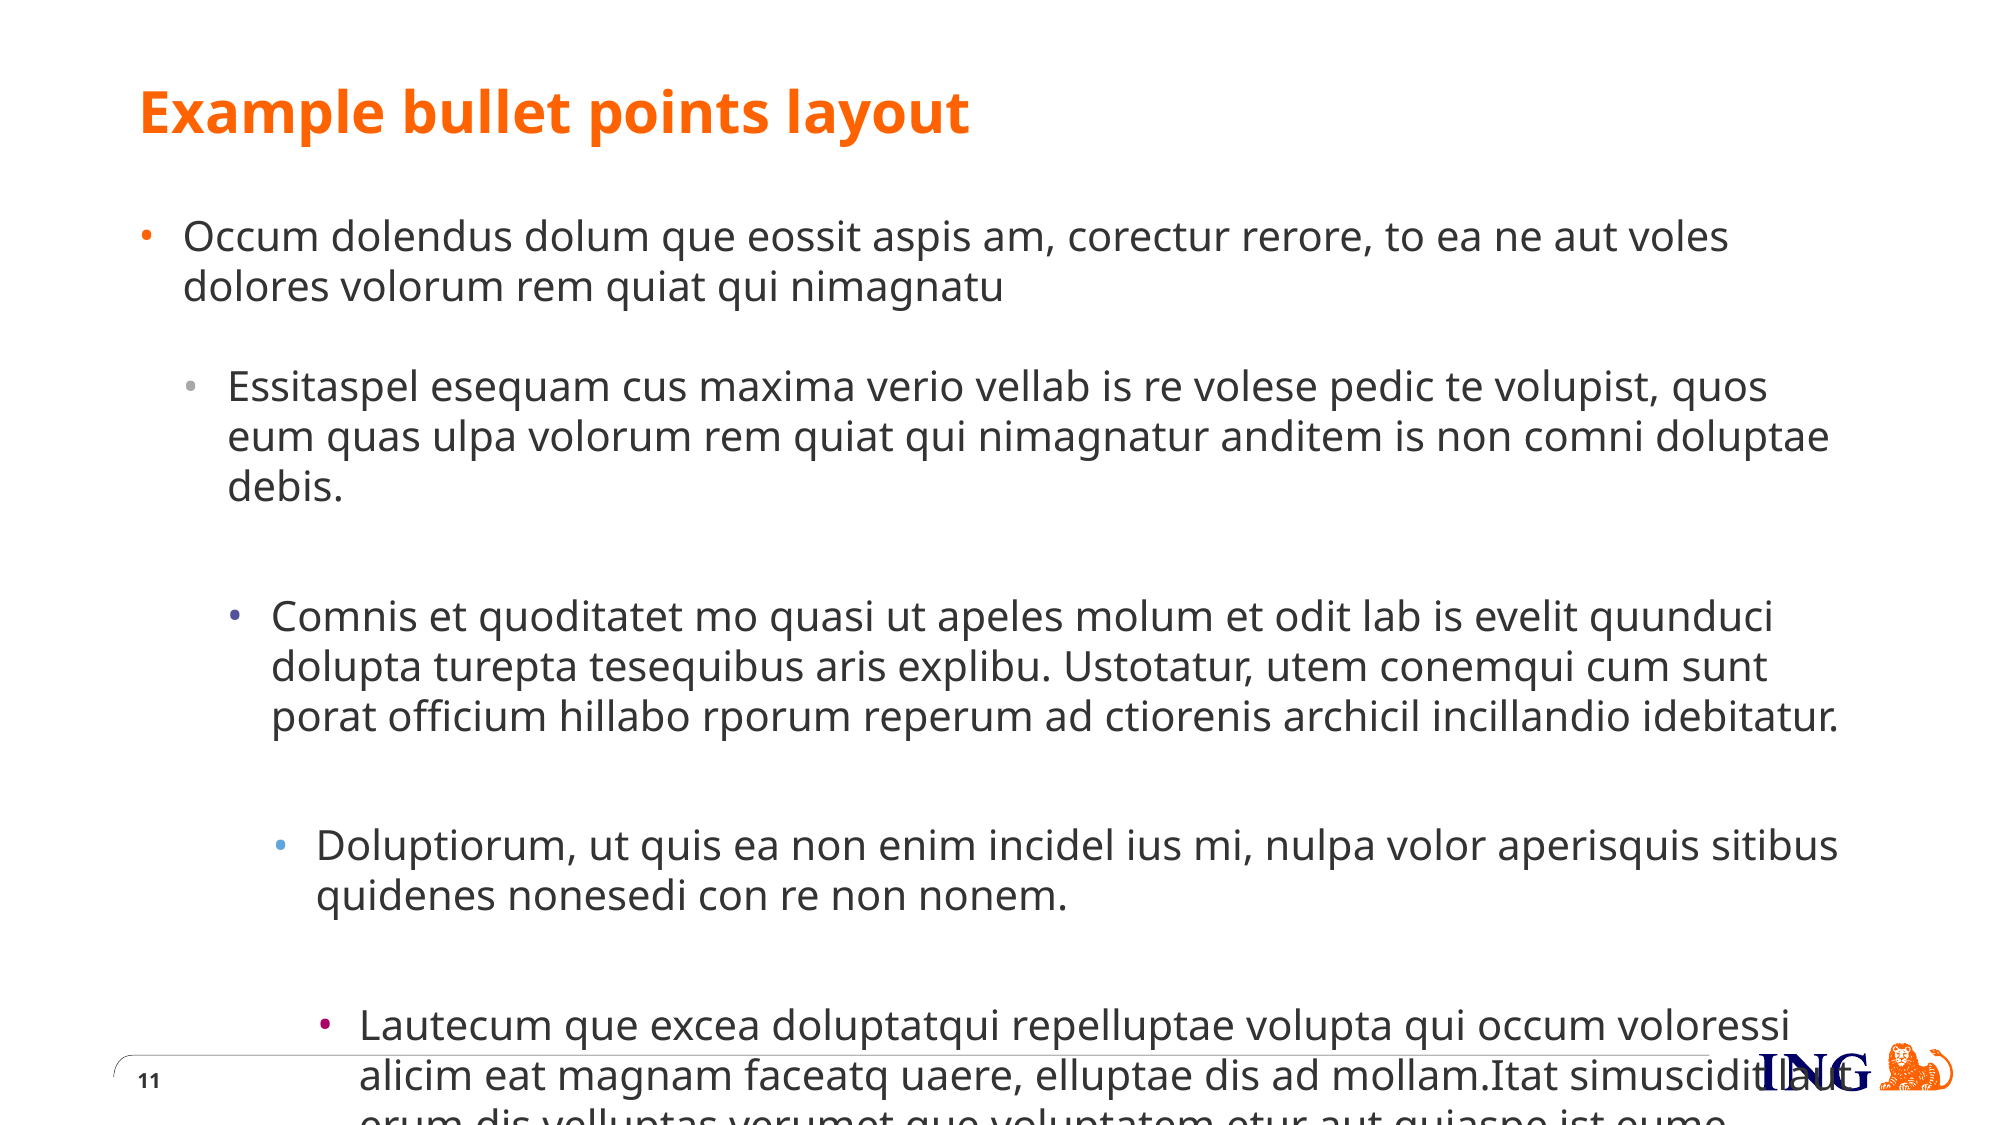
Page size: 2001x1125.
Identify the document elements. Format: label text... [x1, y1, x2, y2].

list Occum dolendus dolum que eossit aspis am, corectur rerore, to ea ne aut voles dolores volorum rem quiat qui nimagnatu Essitaspel esequam cus maxima verio vellab is re volese pedic te volupist, quos eum quas ulpa volorum rem quiat qui nimagnatur anditem is non comni doluptae debis. Comnis et quoditatet mo quasi ut apeles molum et odit lab is evelit quunduci dolupta turepta tesequibus aris explibu. Ustotatur, utem conemqui cum sunt porat officium hillabo rporum reperum ad ctiorenis archicil incillandio idebitatur. Doluptiorum, ut quis ea non enim incidel ius mi, nulpa volor aperisquis sitibus quidenes nonesedi con re non nonem. Lautecum que excea doluptatqui repelluptae volupta qui occum voloressi alicim eat magnam faceatq uaere, elluptae dis ad mollam.Itat simuscidit laut erum dis velluptas verumet que voluptatem etur aut quiaspe ist eume. Maximum text. [138, 209, 1860, 1018]
title Example bullet points layout [138, 46, 1860, 187]
slide_number 11 [137, 1066, 219, 1097]
